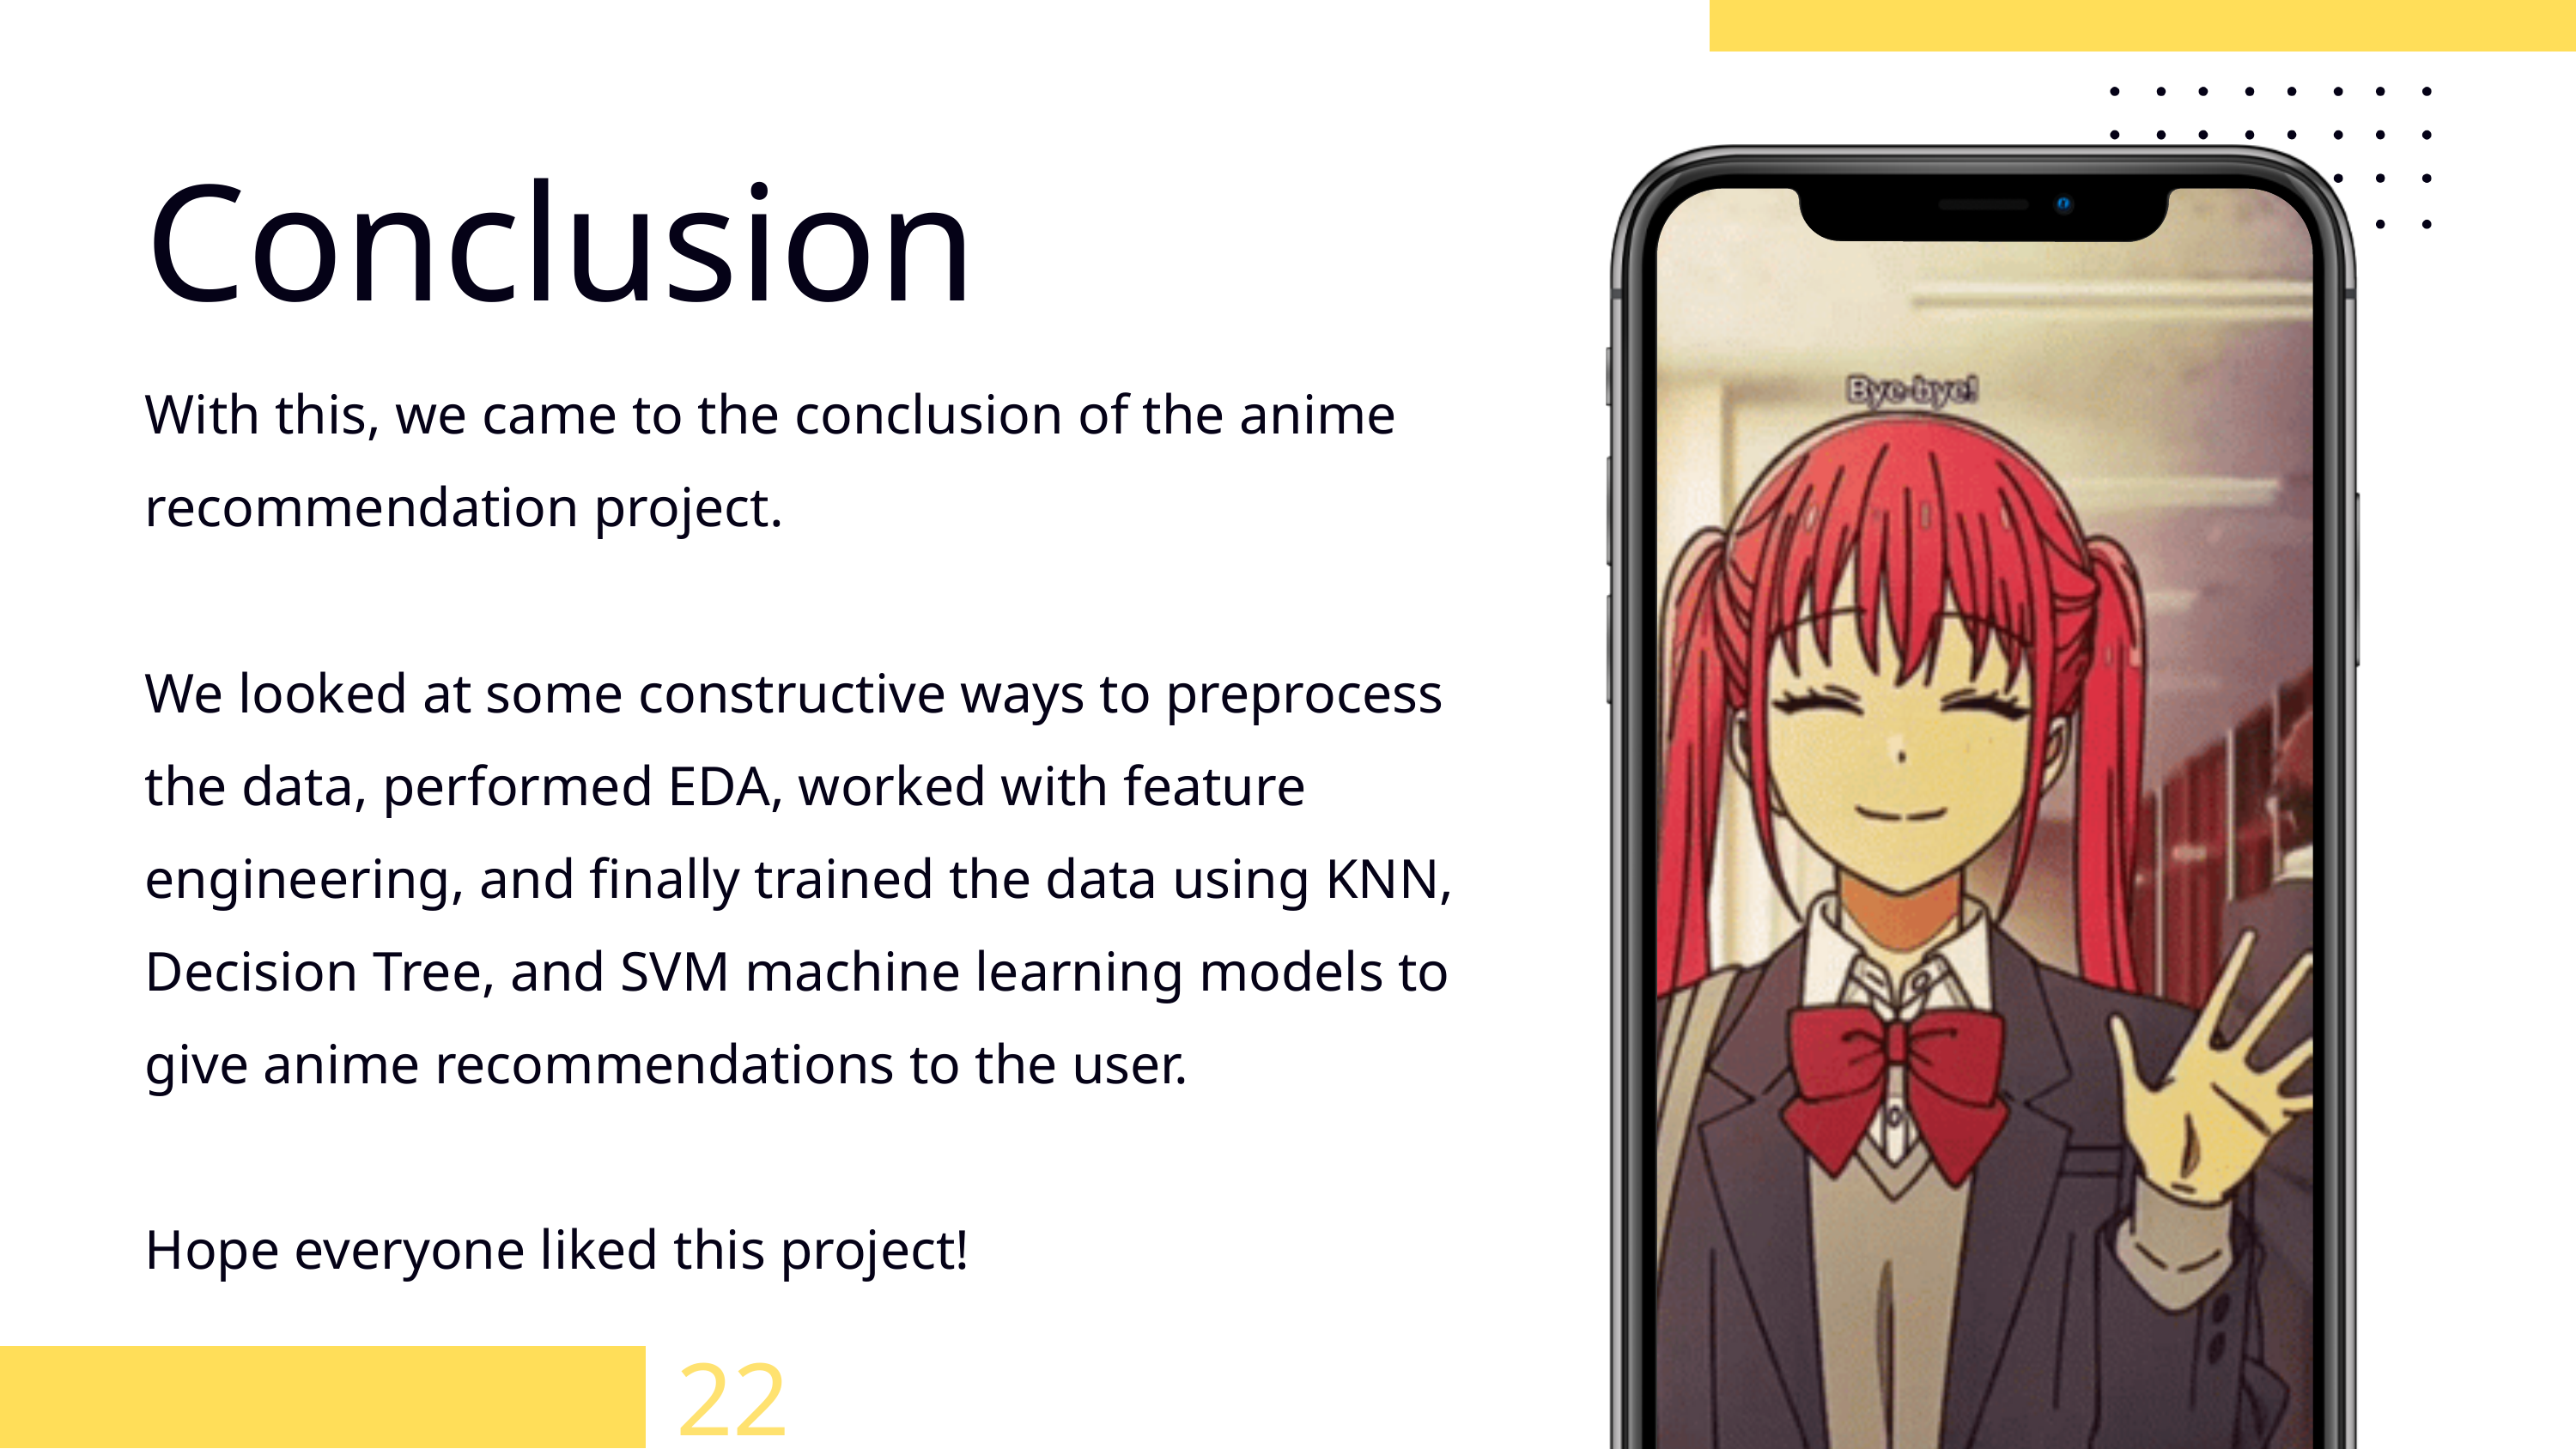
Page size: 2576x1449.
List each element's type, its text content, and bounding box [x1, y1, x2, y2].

text_box Conclusion [144, 155, 1479, 333]
text_box 22 [676, 1345, 812, 1449]
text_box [1709, 0, 2576, 52]
picture [2110, 85, 2432, 229]
text_box With this, we came to the conclusion of the anime recommendation project. We looked at some constructive ways to preprocess the data, performed EDA, worked with feature engineering, and finally trained the data using KNN, Decision Tree, and SVM machine learning models to give anime recommendations to the user. Hope everyone liked this project! [144, 351, 1479, 1281]
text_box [1606, 144, 2364, 1449]
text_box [0, 1345, 647, 1449]
